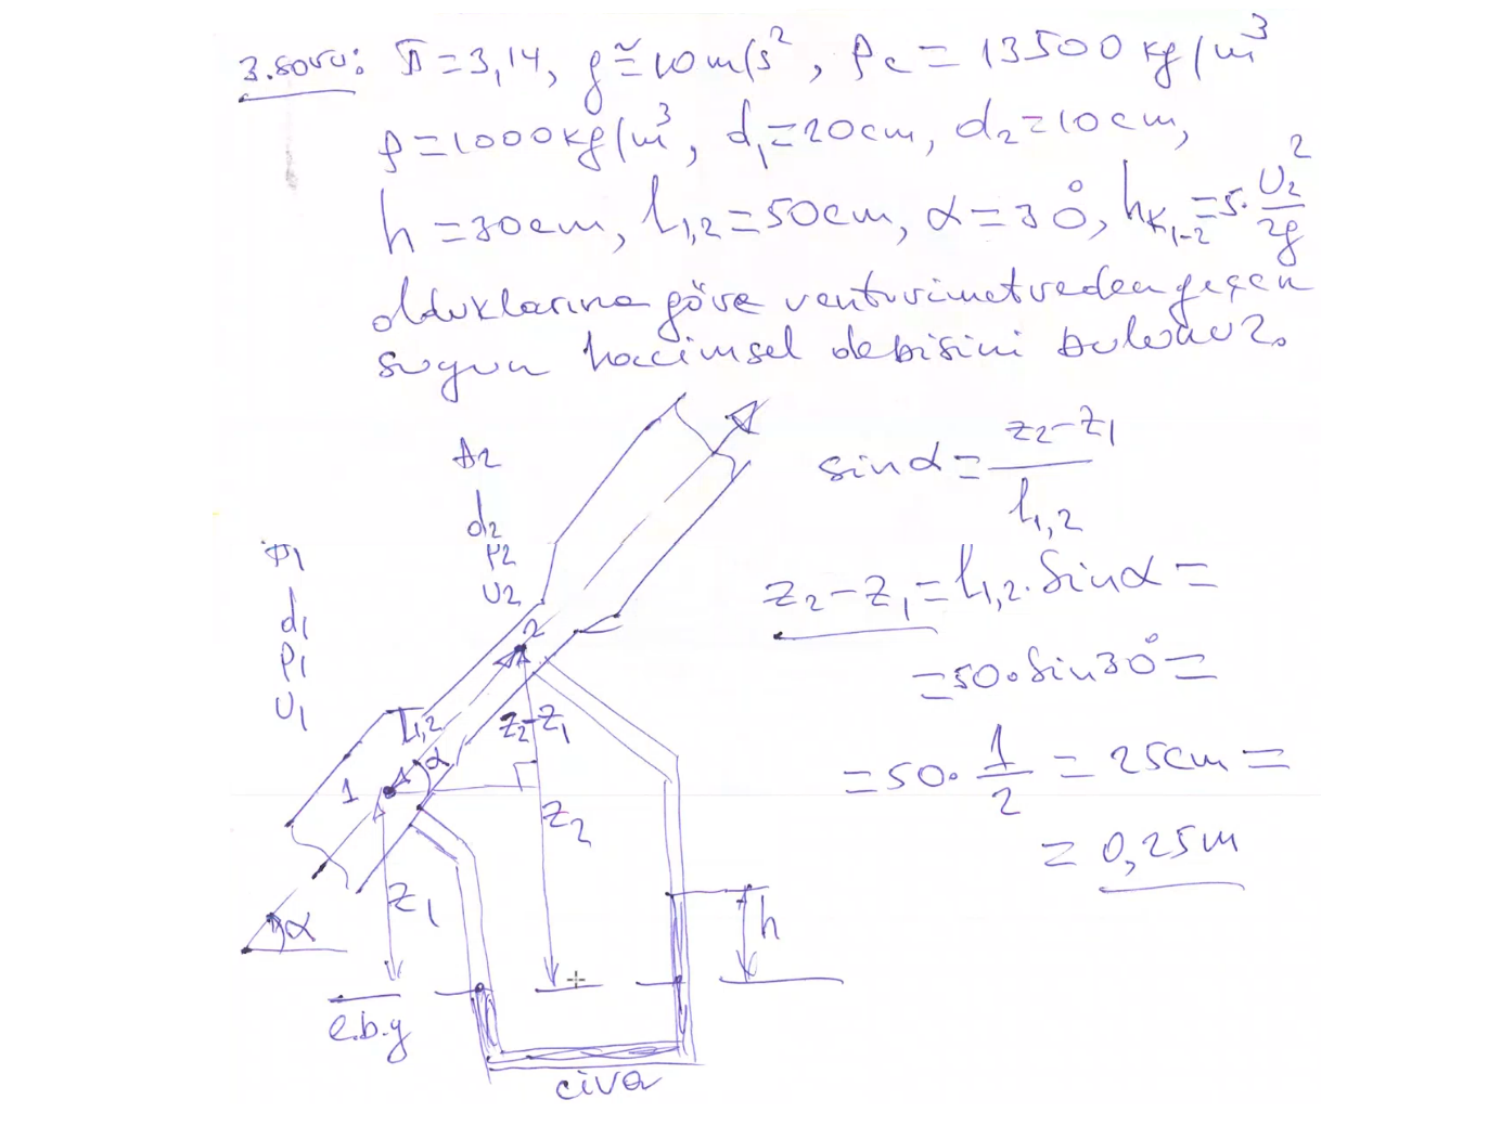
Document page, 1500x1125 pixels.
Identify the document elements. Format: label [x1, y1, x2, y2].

picture [179, 0, 1321, 1125]
